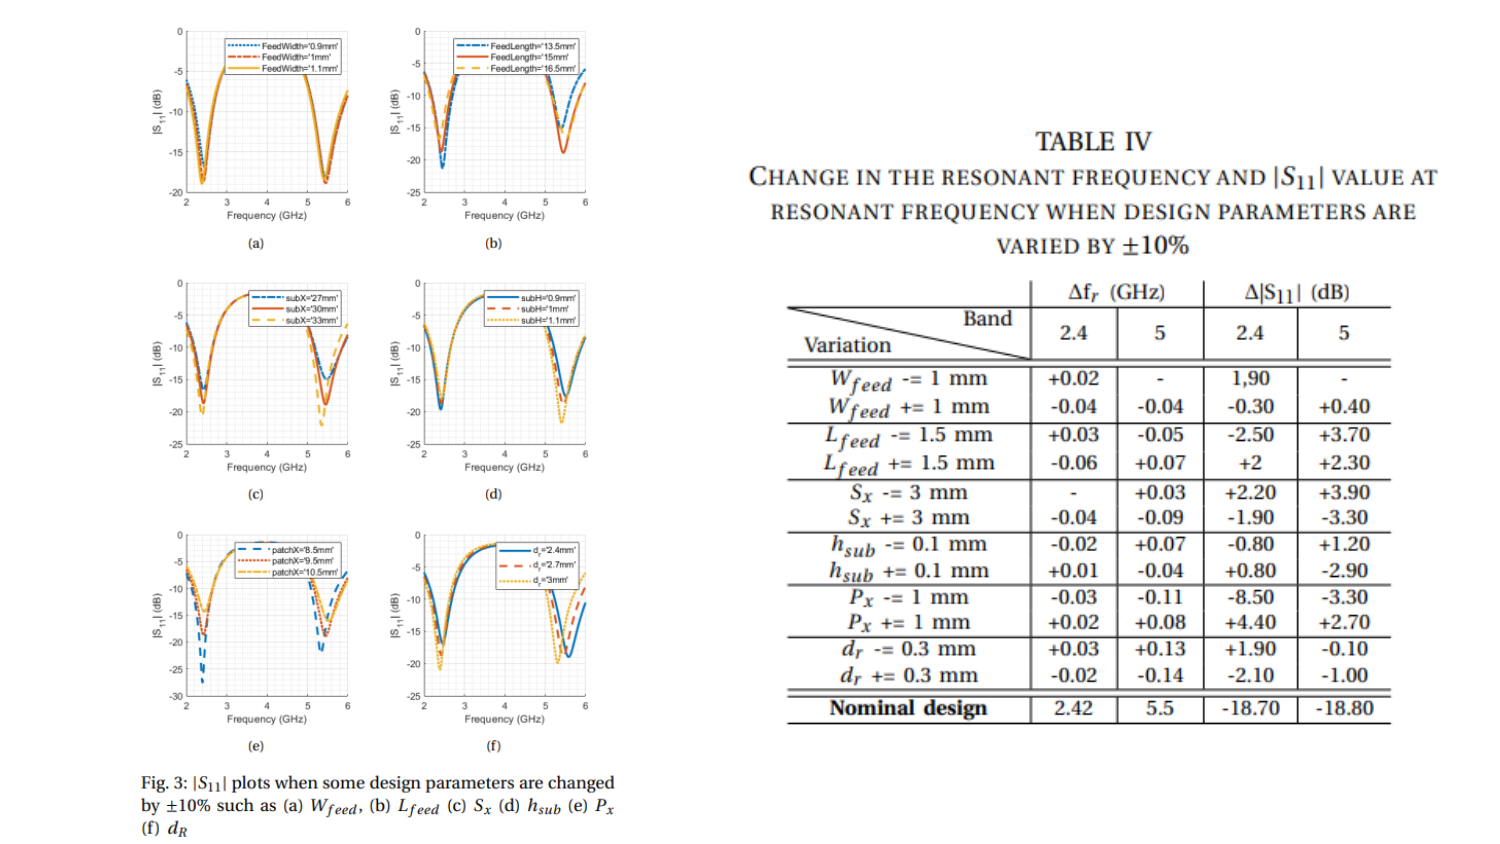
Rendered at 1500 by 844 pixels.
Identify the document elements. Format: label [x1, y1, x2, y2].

picture [132, 0, 626, 844]
picture [726, 95, 1450, 748]
